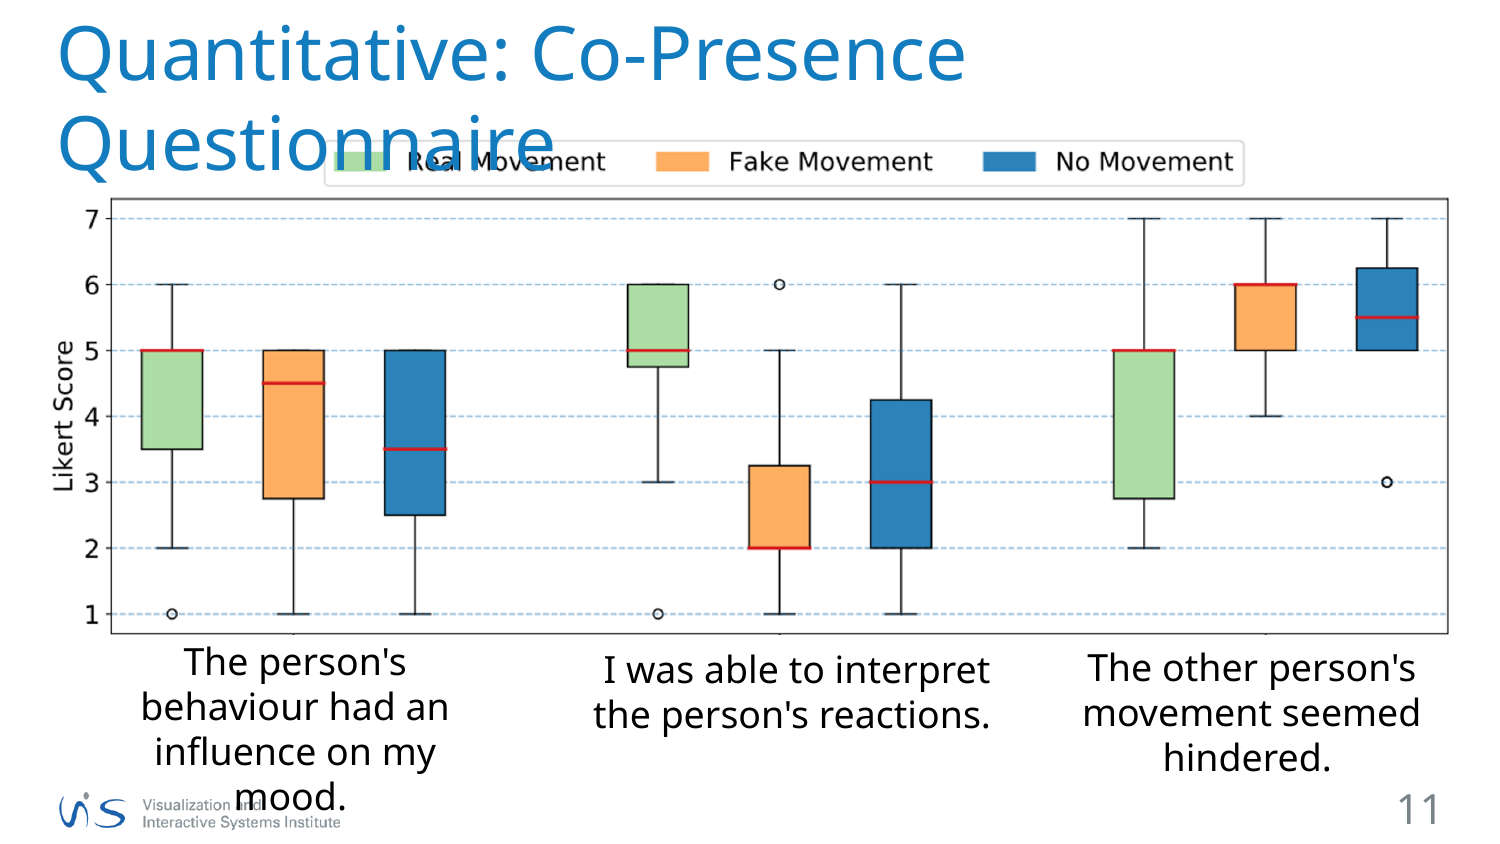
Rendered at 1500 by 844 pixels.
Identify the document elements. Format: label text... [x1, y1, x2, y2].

text_box I was able to interpret the person's reactions. [572, 643, 1022, 744]
text_box The other person's movement seemed hindered. [1057, 643, 1447, 787]
slide_number 11 [1014, 785, 1459, 838]
text_box The person's behaviour had an influence on my mood. [88, 643, 502, 826]
picture [59, 792, 340, 830]
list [40, 129, 1460, 635]
title Quantitative: Co-Presence Questionnaire [41, 28, 1459, 128]
